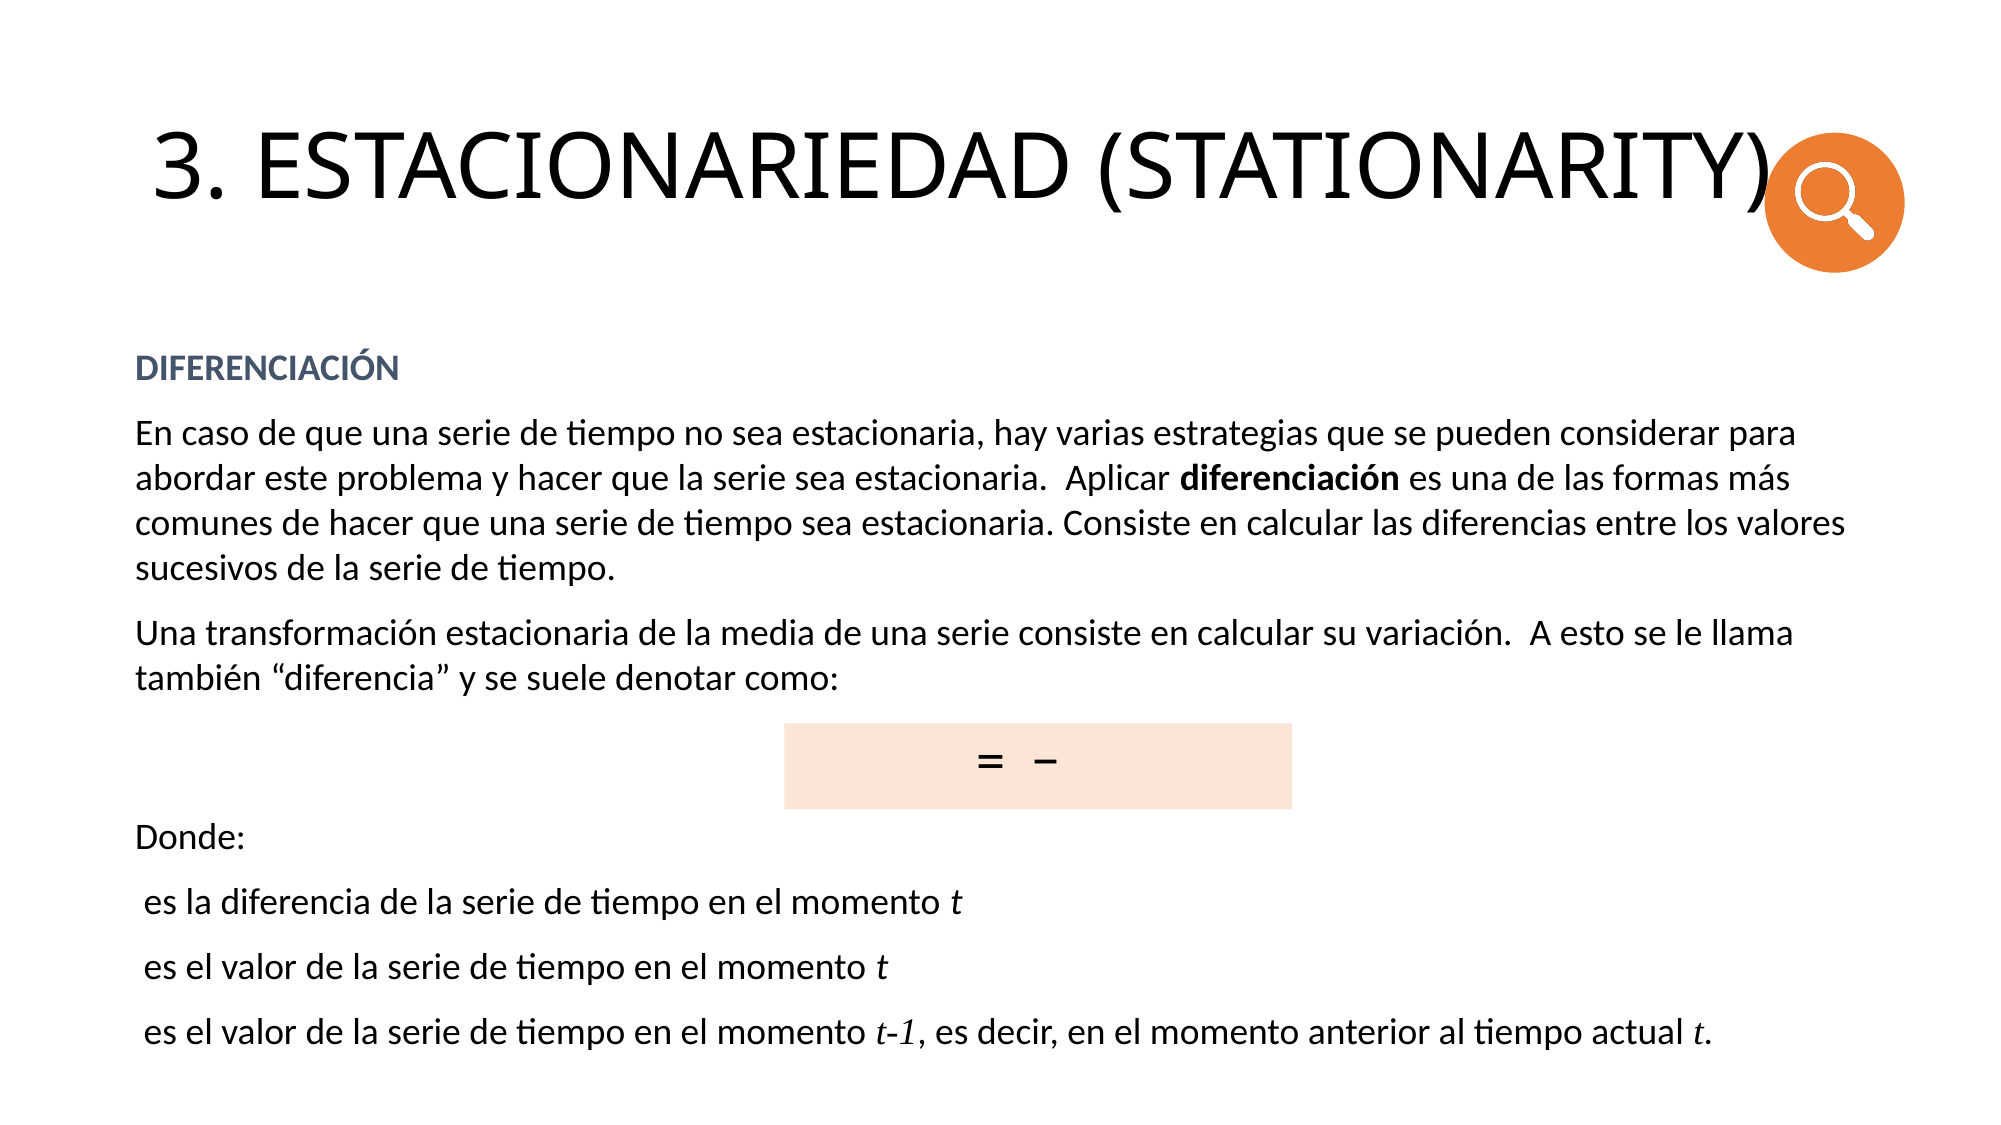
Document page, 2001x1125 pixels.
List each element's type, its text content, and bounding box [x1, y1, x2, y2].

text_box [783, 722, 1293, 810]
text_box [1764, 132, 1905, 273]
title 3. ESTACIONARIEDAD (STATIONARITY) [137, 59, 1863, 278]
